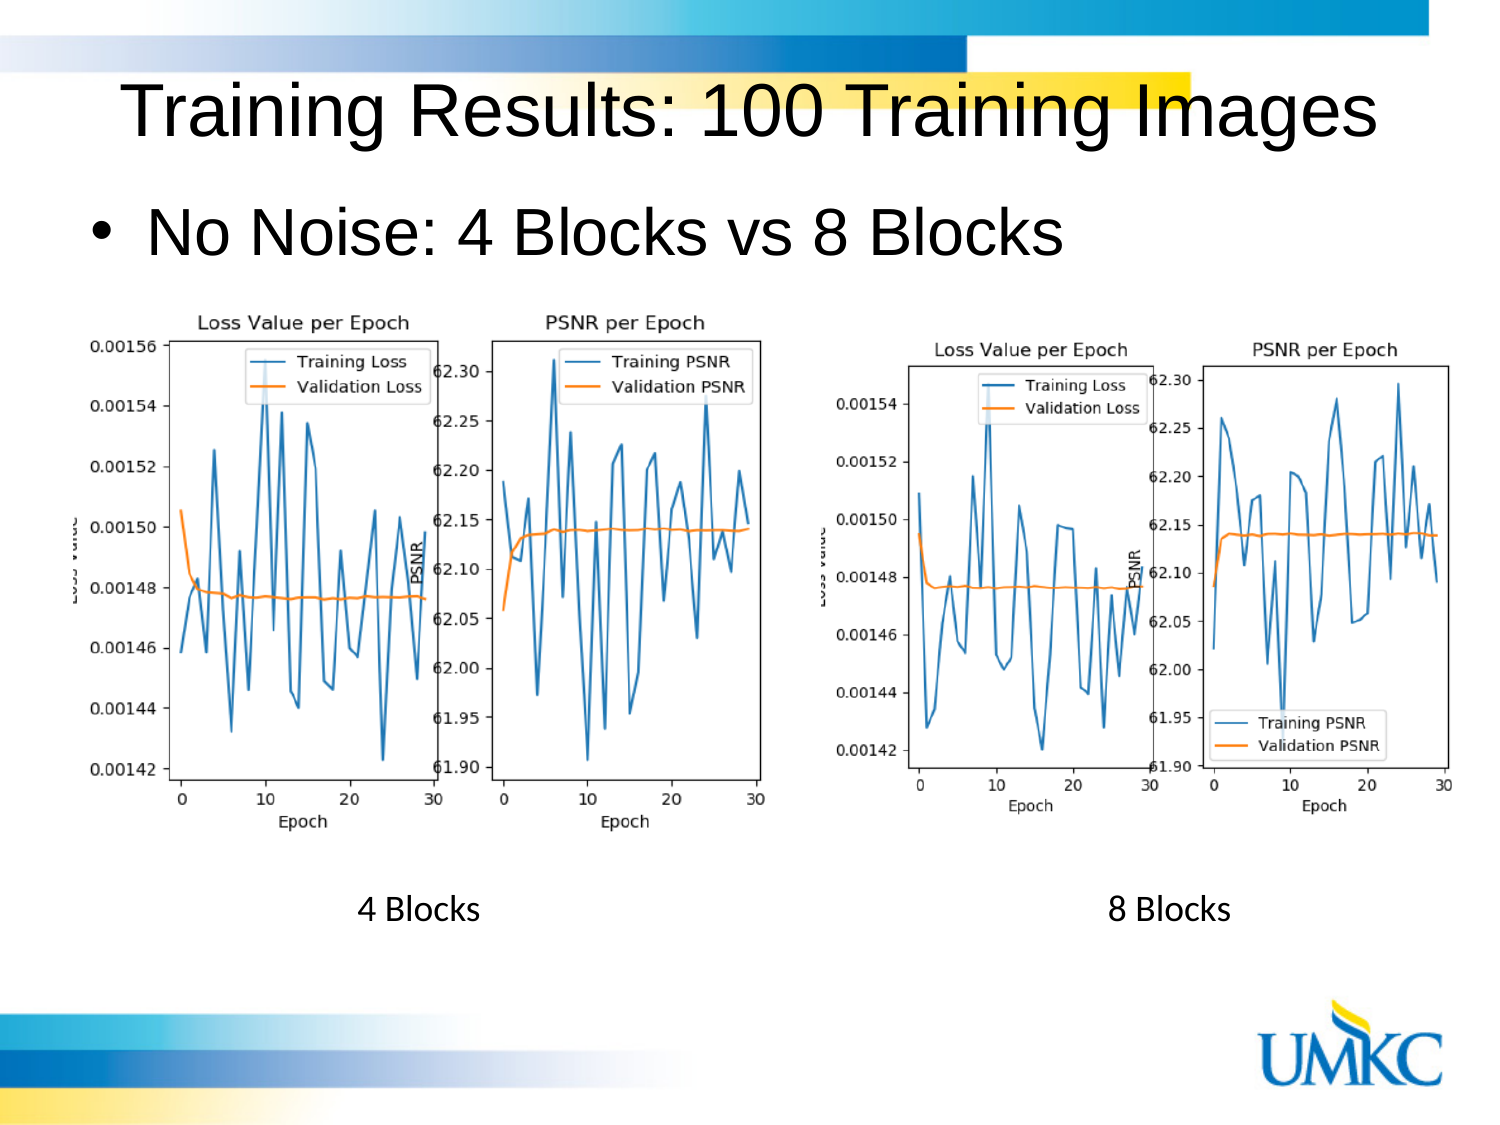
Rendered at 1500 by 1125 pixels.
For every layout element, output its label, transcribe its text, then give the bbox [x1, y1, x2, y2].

text_box 4 Blocks [342, 876, 496, 937]
list No Noise: 4 Blocks vs 8 Blocks [75, 181, 1425, 287]
text_box 8 Blocks [1093, 876, 1247, 937]
picture [0, 0, 1500, 1125]
title Training Results: 100 Training Images [75, 45, 1425, 168]
